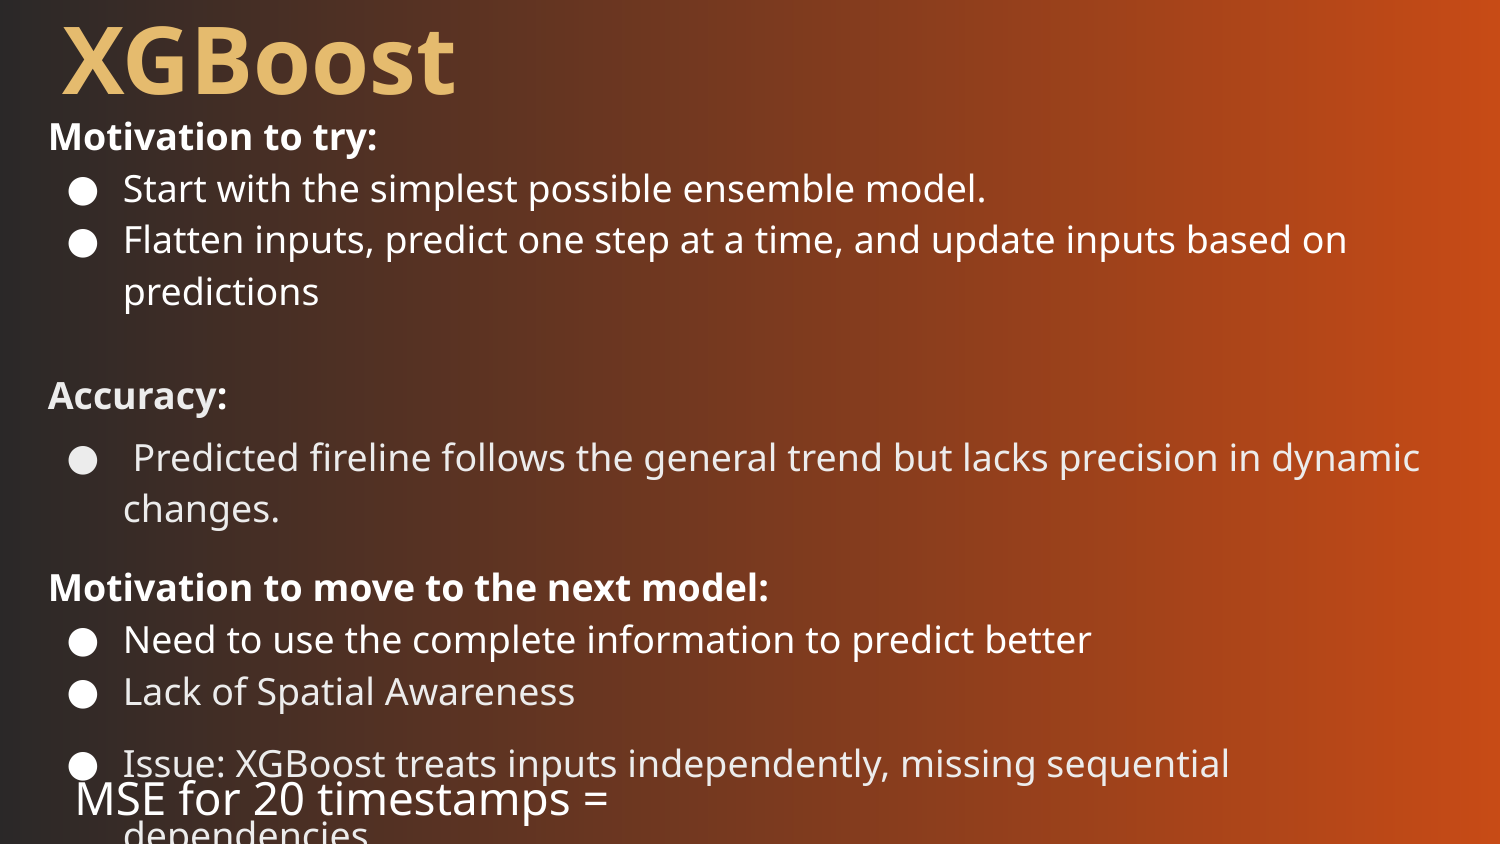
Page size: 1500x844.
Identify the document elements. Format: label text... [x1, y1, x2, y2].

text_box Motivation to try: Start with the simplest possible ensemble model. Flatten inputs, predict one step at a time, and update inputs based on predictions Accuracy: Predicted fireline follows the general trend but lacks precision in dynamic changes. Motivation to move to the next model: Need to use the complete information to predict better Lack of Spatial Awareness Issue: XGBoost treats inputs independently, missing sequential dependencies. Can only predict one time step at a time and iteratively updates for long-term forecasting. [48, 106, 1479, 844]
text_box XGBoost [62, 0, 719, 106]
